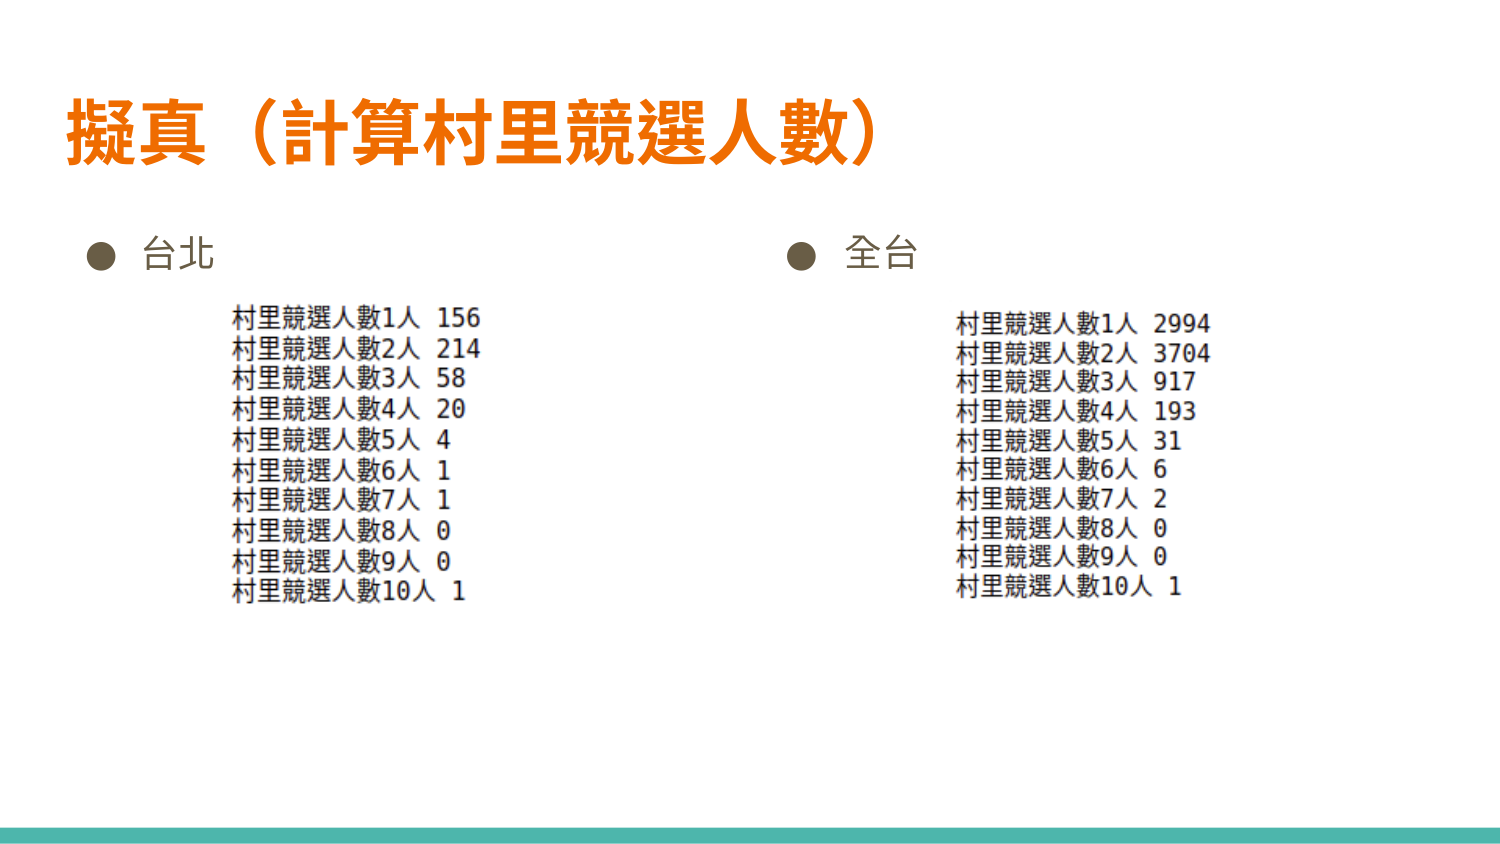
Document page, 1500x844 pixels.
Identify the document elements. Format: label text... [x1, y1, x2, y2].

picture [947, 299, 1220, 615]
text_box 擬真（計算村里競選人數） [51, 72, 1449, 189]
text_box 全台 [750, 207, 1417, 299]
picture [221, 298, 494, 615]
text_box 台北 [51, 207, 664, 750]
